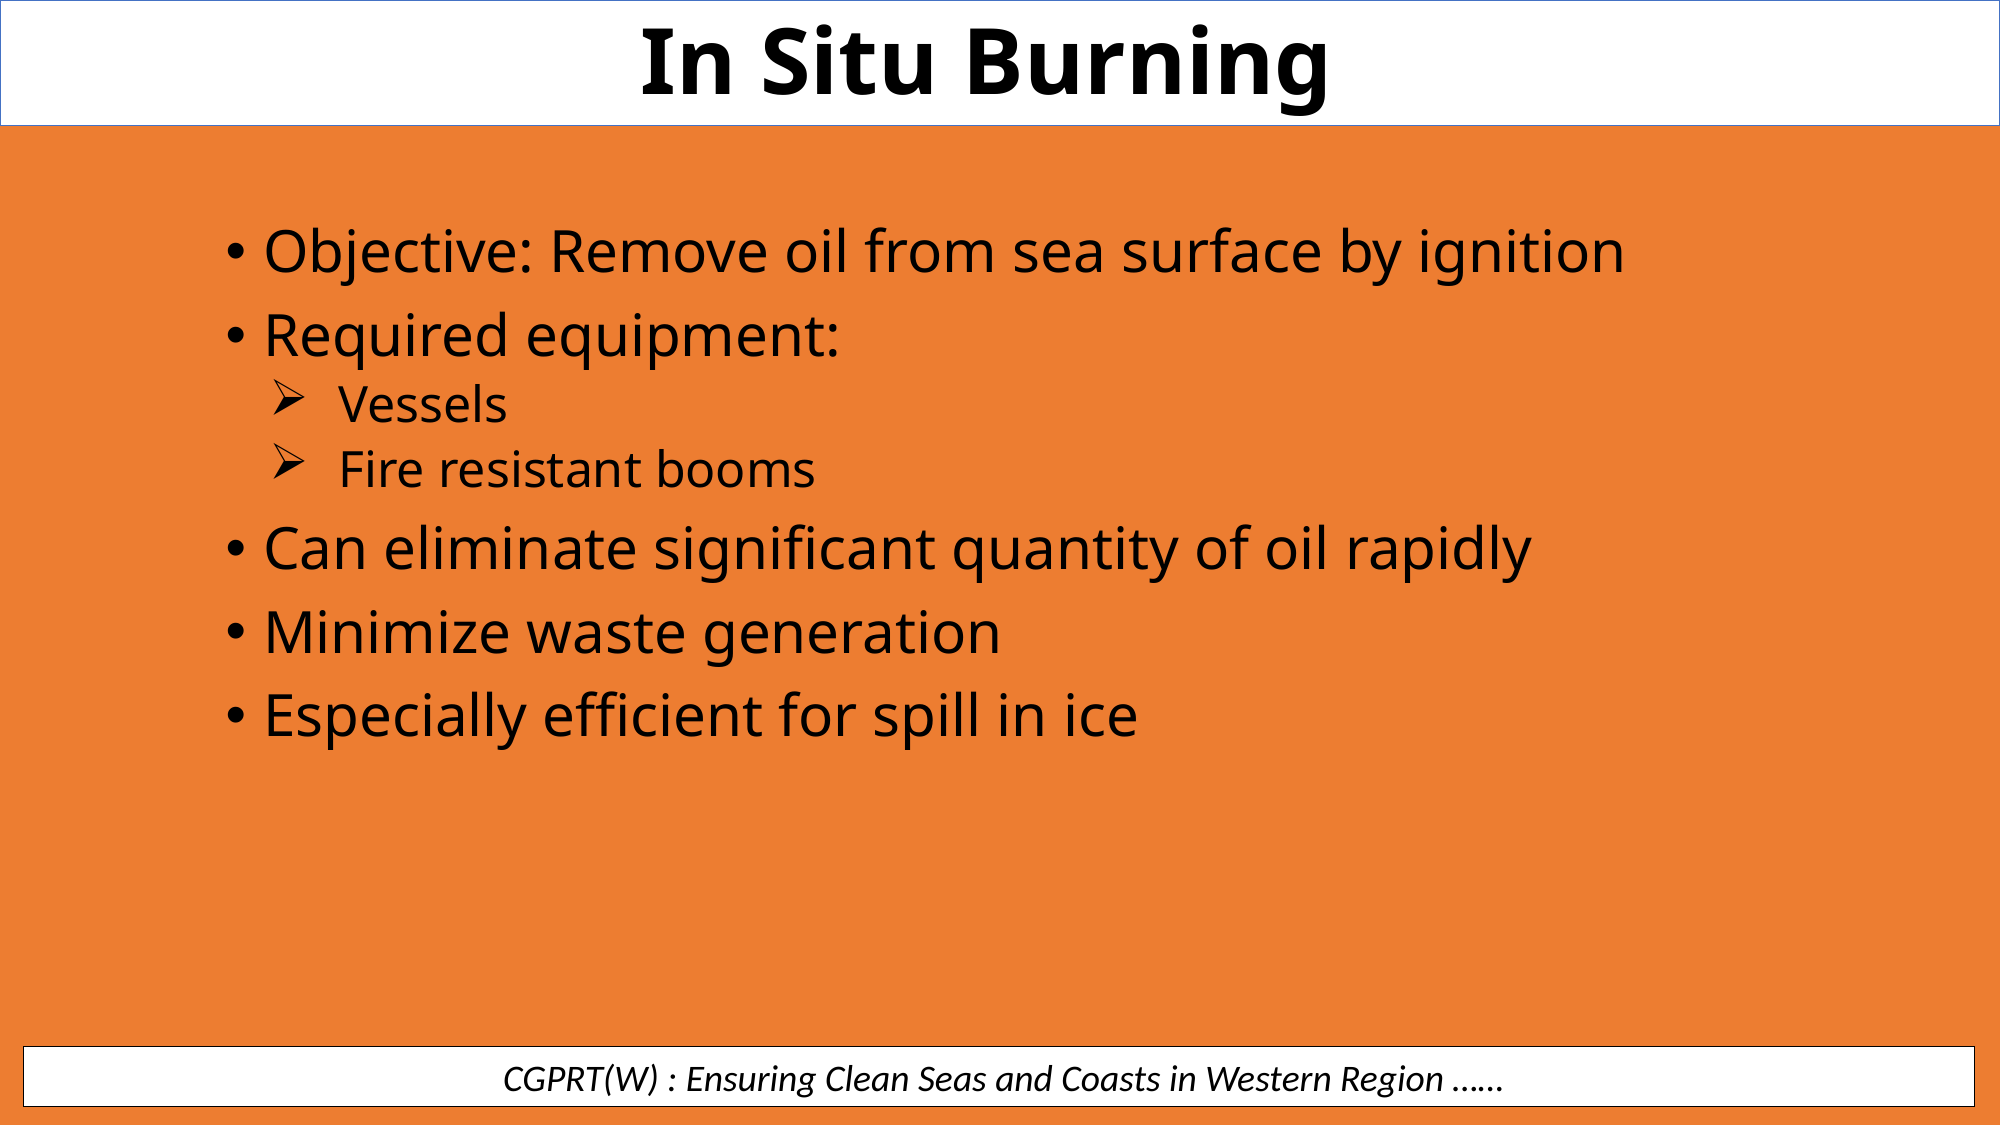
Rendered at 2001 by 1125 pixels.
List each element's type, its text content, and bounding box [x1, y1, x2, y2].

text_box Objective: Remove oil from sea surface by ignition Required equipment: Vessels Fire resistant booms Can eliminate significant quantity of oil rapidly Minimize waste generation Especially efficient for spill in ice [210, 215, 1854, 849]
text_box [0, 0, 2000, 126]
text_box CGPRT(W) : Ensuring Clean Seas and Coasts in Western Region …… [23, 1046, 1975, 1107]
text_box In Situ Burning [253, 8, 1793, 101]
